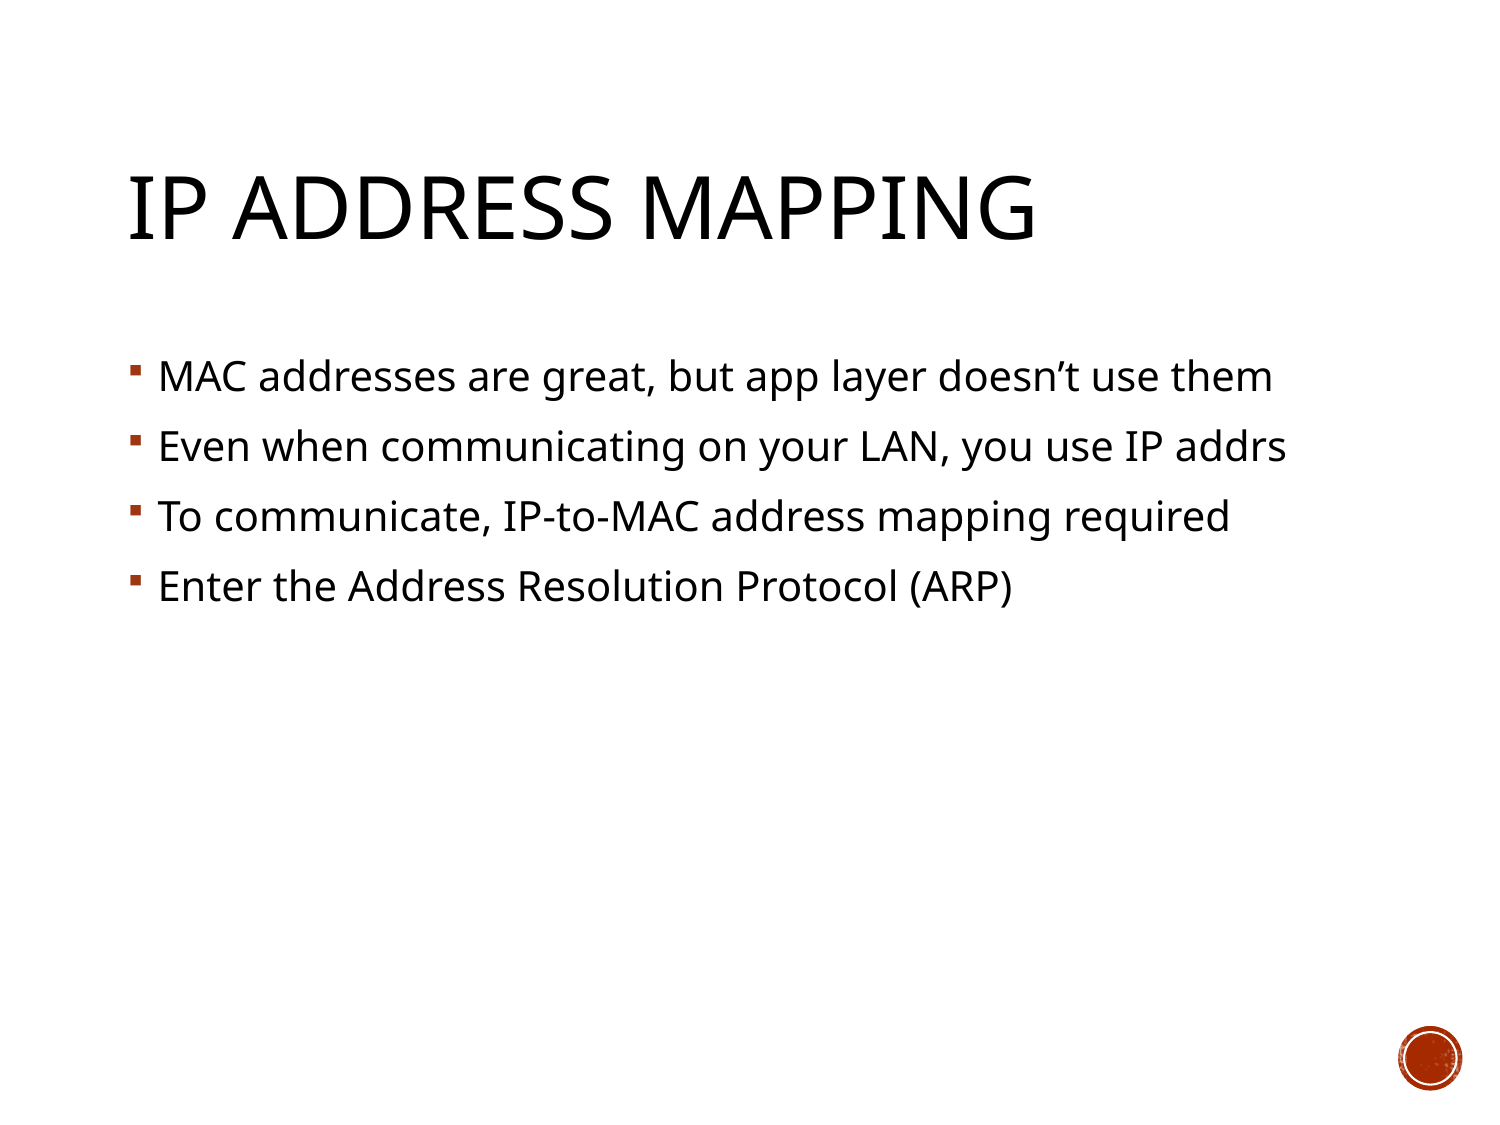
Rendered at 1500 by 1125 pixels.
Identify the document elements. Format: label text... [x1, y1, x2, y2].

title IP Address Mapping [112, 79, 1388, 344]
list MAC addresses are great, but app layer doesn’t use them Even when communicating on your LAN, you use IP addrs To communicate, IP-to-MAC address mapping required Enter the Address Resolution Protocol (ARP) [112, 348, 1388, 1013]
